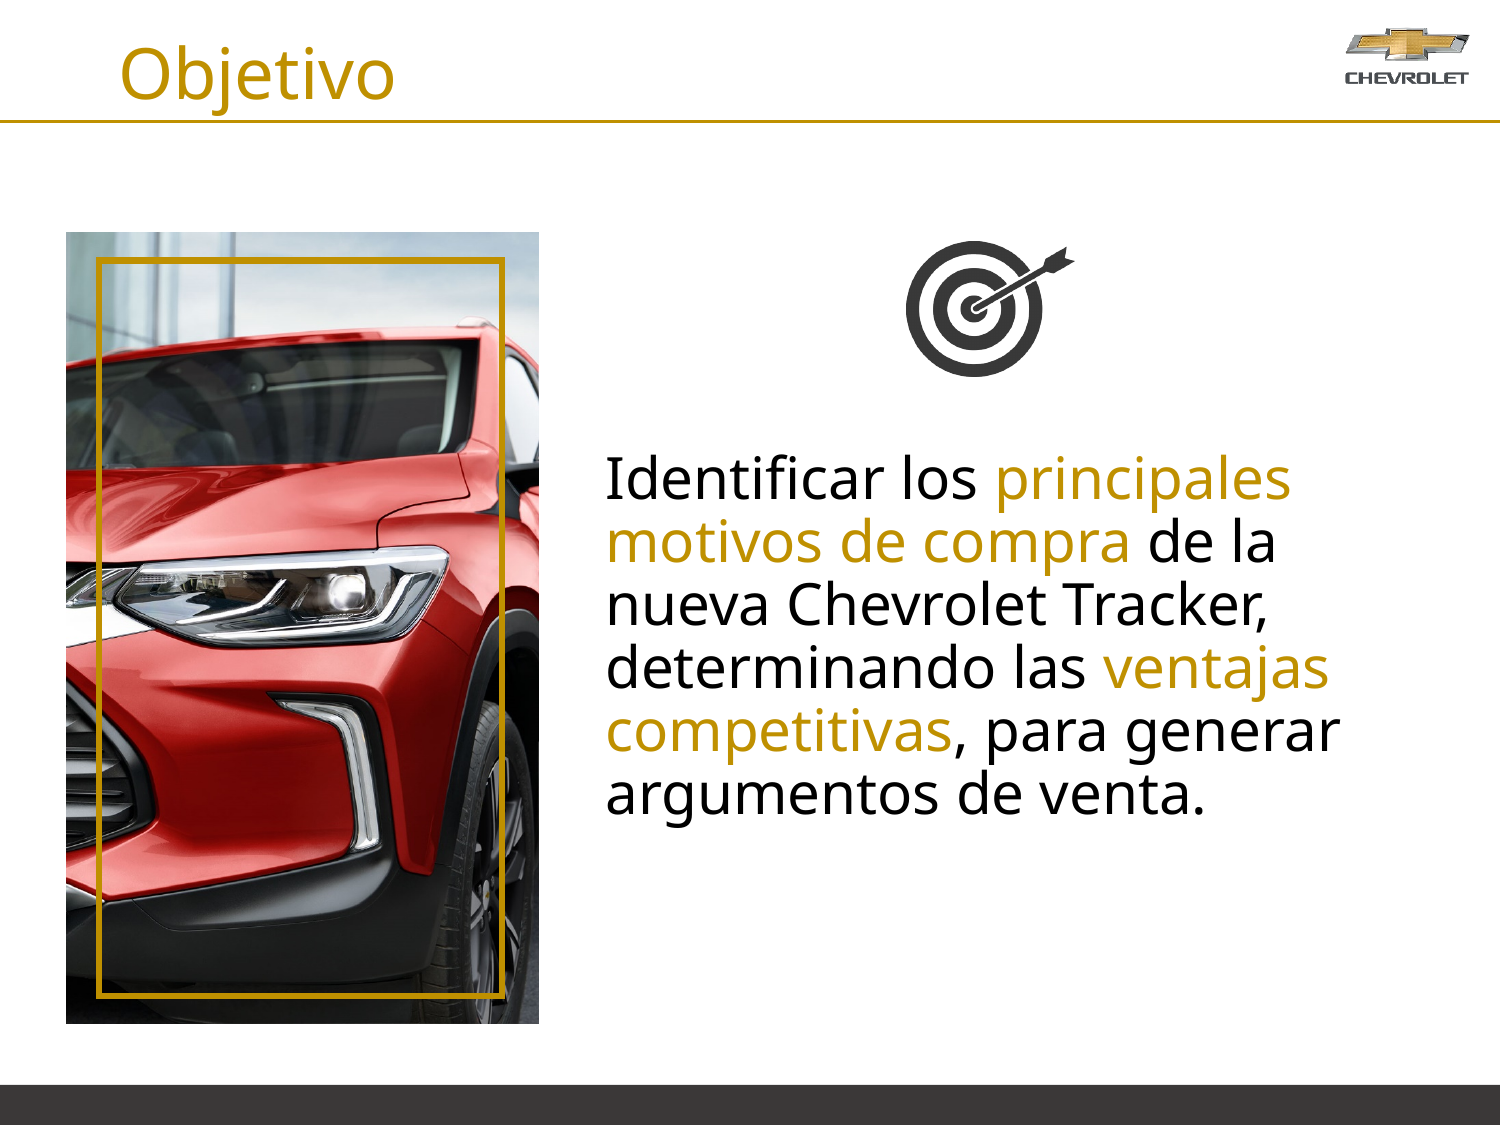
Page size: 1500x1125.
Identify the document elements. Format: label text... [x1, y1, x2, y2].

picture [906, 241, 1075, 377]
list Identificar los principales motivos de compra de la nueva Chevrolet Tracker, determinando las ventajas competitivas, para generar argumentos de venta. [590, 441, 1474, 815]
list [66, 232, 540, 1024]
picture [1339, 22, 1477, 88]
title Objetivo [103, 32, 1333, 122]
